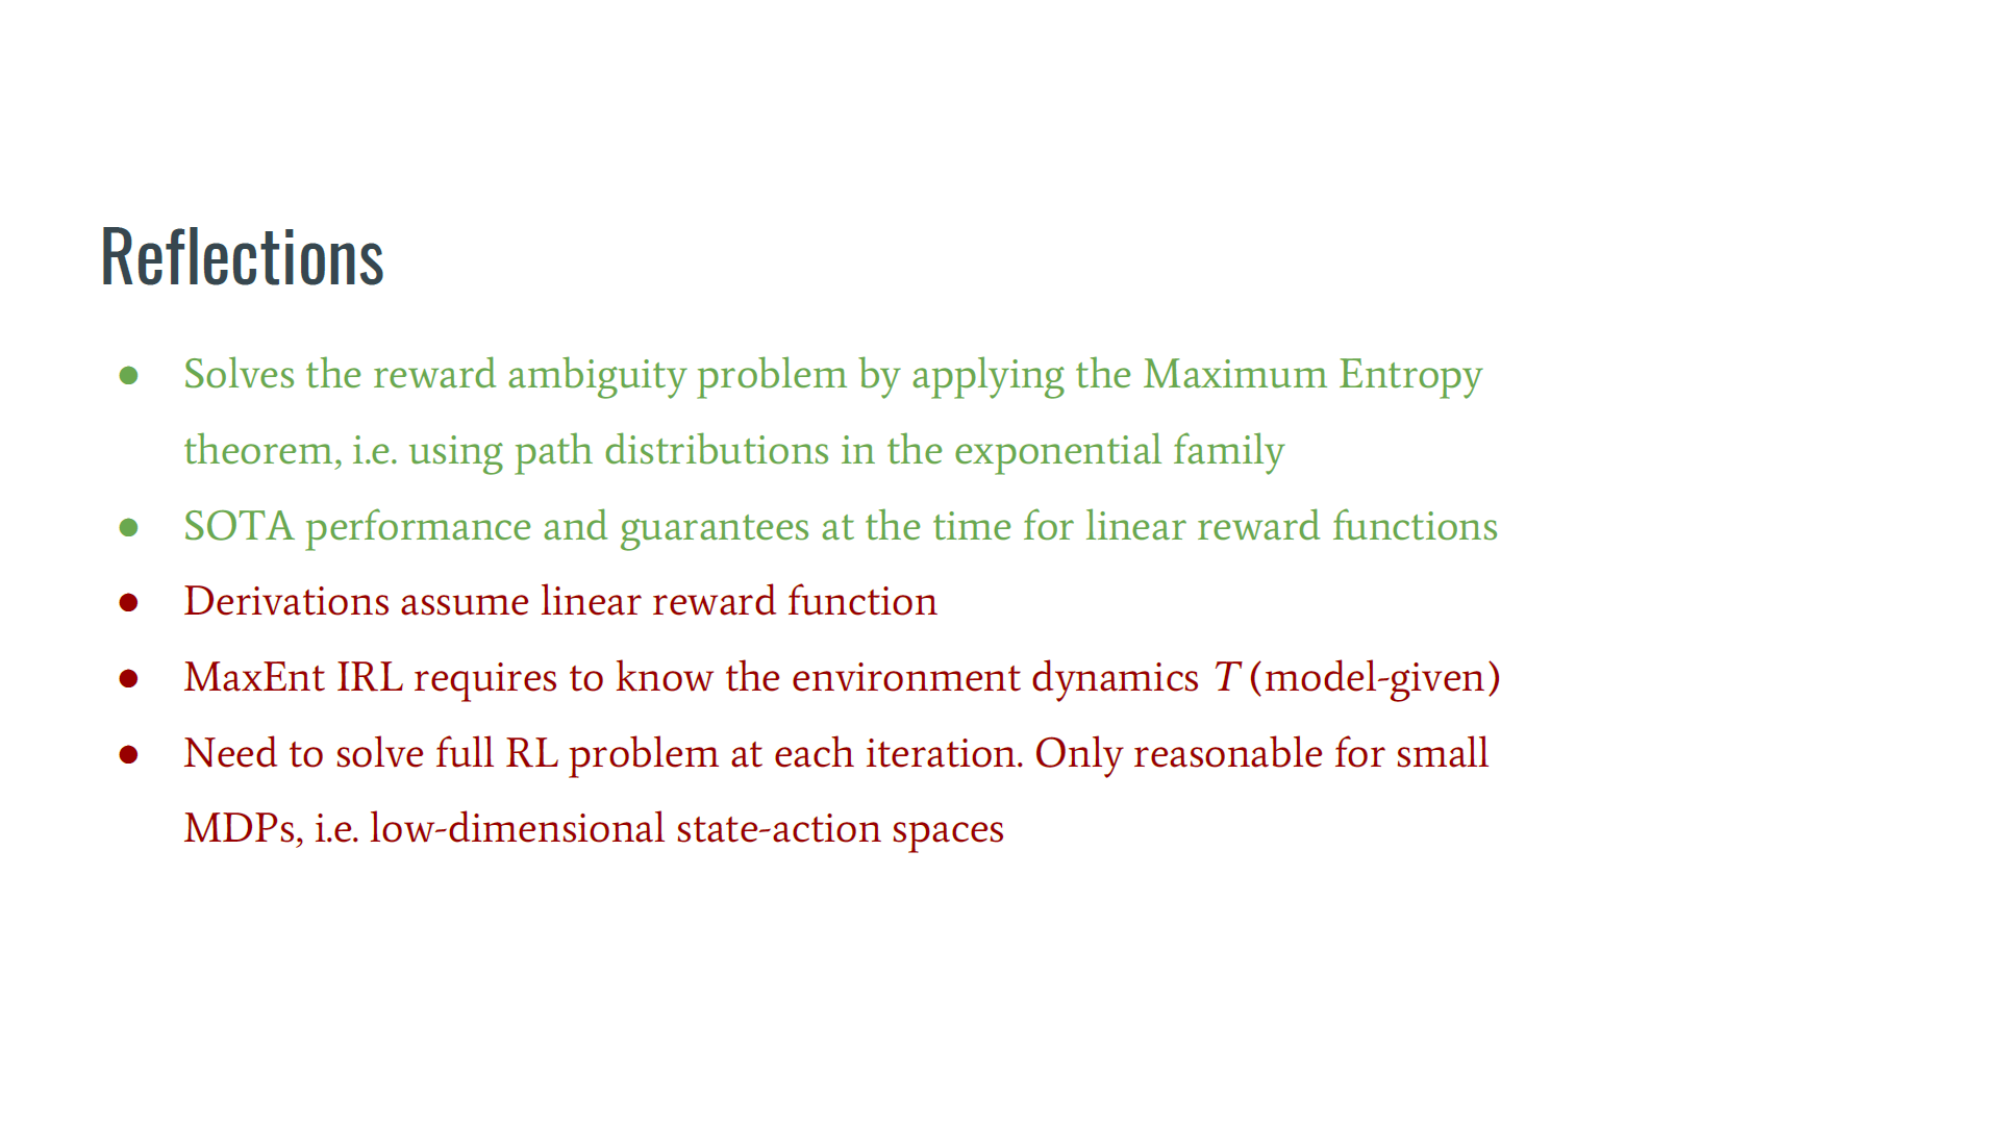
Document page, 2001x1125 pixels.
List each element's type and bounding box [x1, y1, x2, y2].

picture [46, 171, 1655, 1013]
